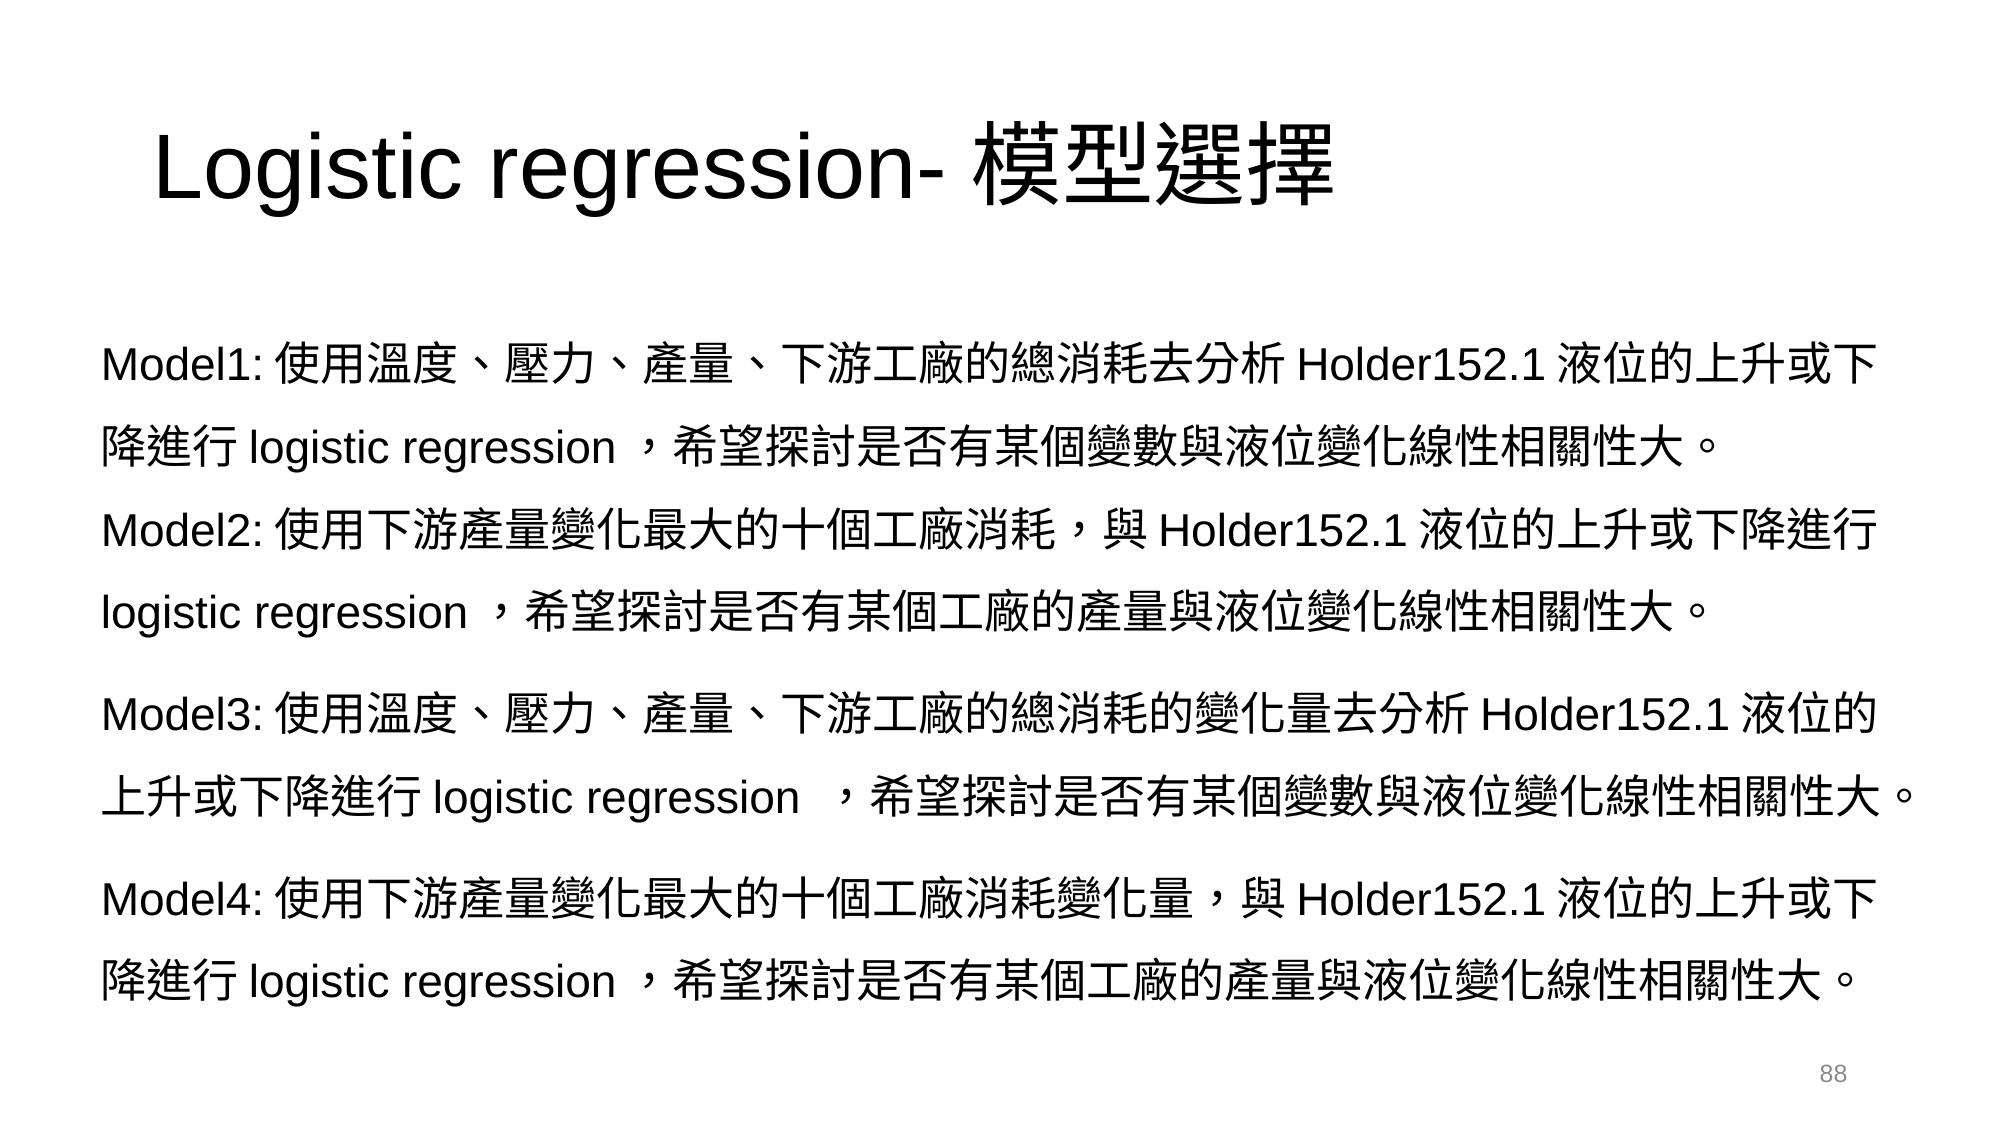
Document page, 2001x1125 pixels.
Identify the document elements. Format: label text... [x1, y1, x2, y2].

list Model1:使用溫度、壓力、產量、下游工廠的總消耗去分析Holder152.1液位的上升或下降進行logistic regression，希望探討是否有某個變數與液位變化線性相關性大。 Model2:使用下游產量變化最大的十個工廠消耗，與Holder152.1液位的上升或下降進行logistic regression，希望探討是否有某個工廠的產量與液位變化線性相關性大。 Model3:使用溫度、壓力、產量、下游工廠的總消耗的變化量去分析Holder152.1液位的上升或下降進行logistic regression ，希望探討是否有某個變數與液位變化線性相關性大。 Model4:使用下游產量變化最大的十個工廠消耗變化量，與Holder152.1液位的上升或下降進行logistic regression，希望探討是否有某個工廠的產量與液位變化線性相關性大。 [85, 299, 1915, 1066]
title Logistic regression-模型選擇 [137, 59, 1863, 278]
slide_number 88 [1412, 1042, 1863, 1103]
